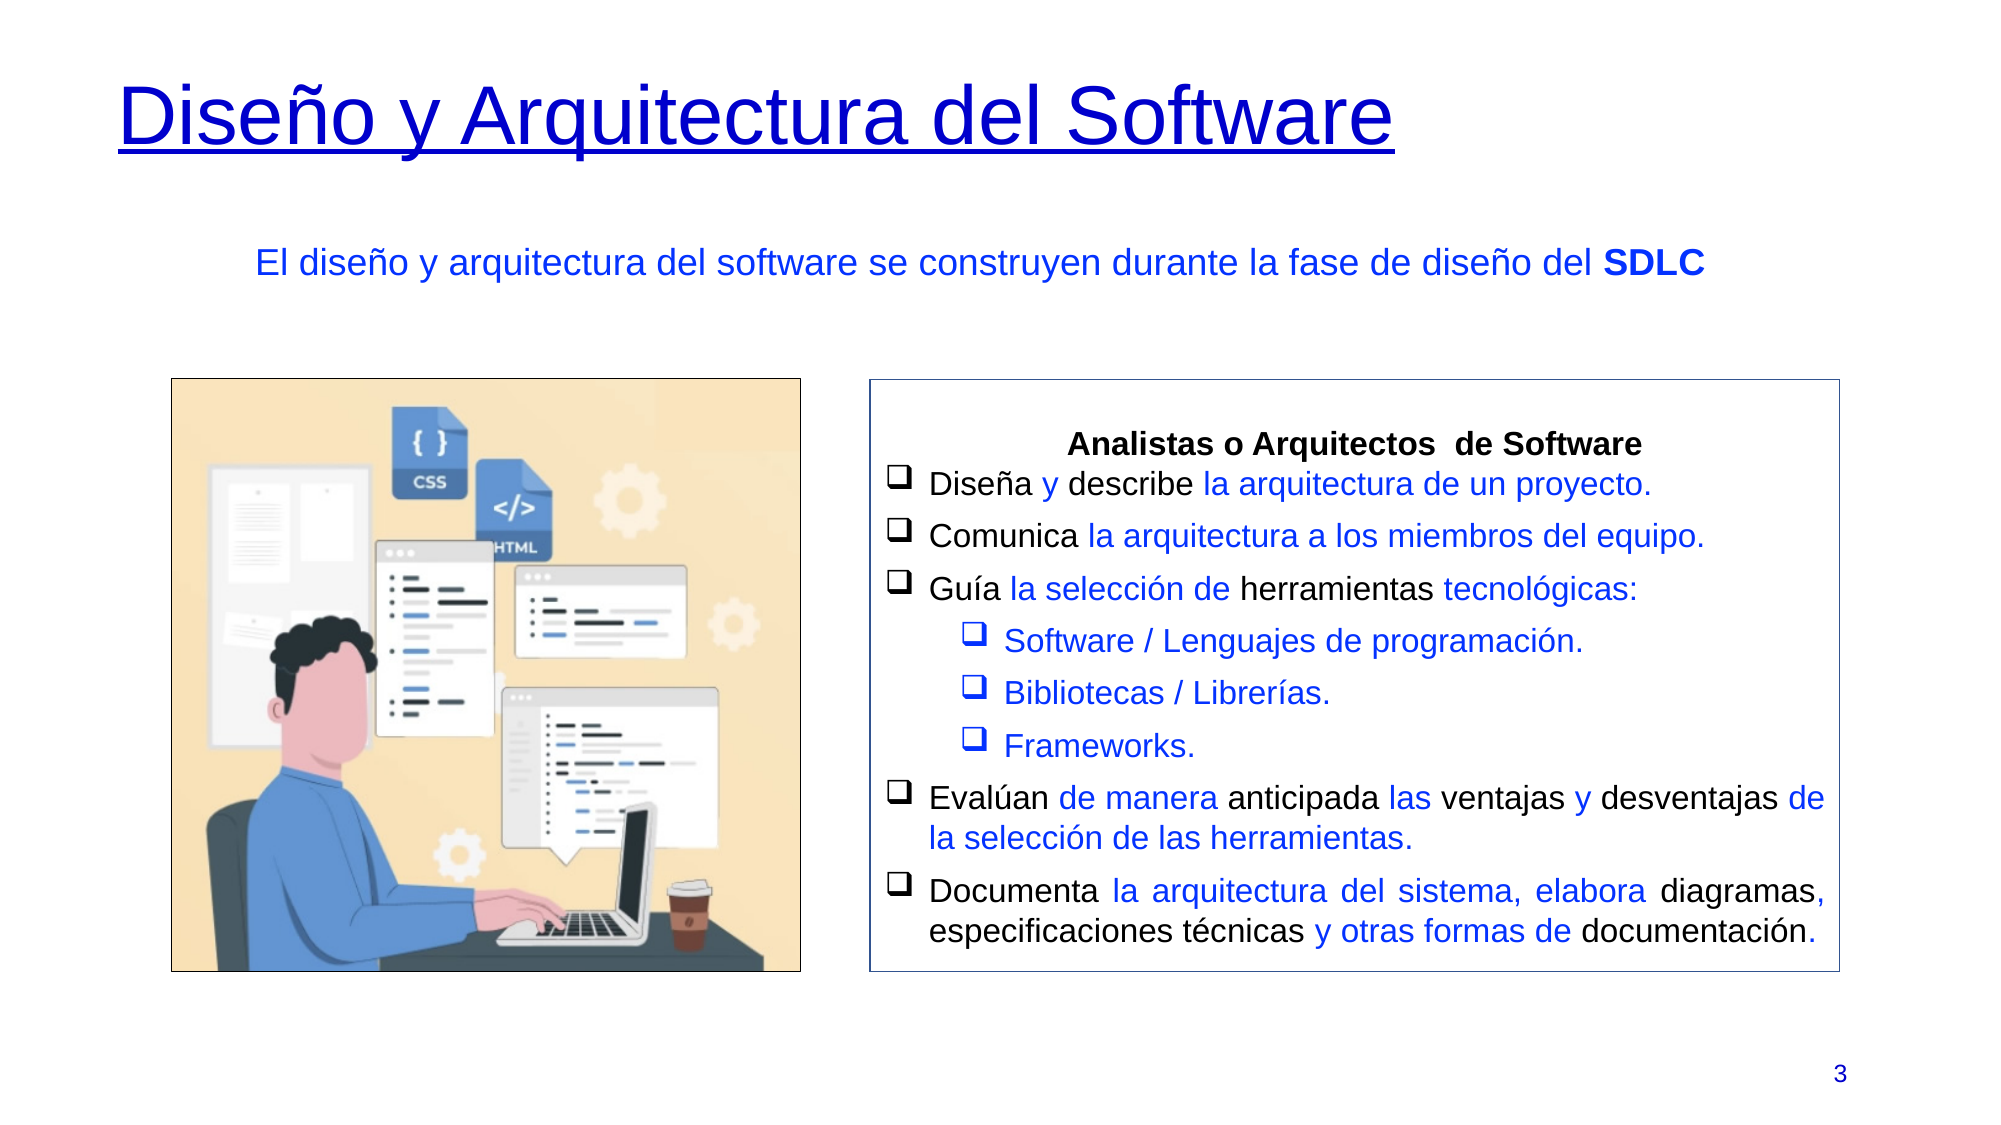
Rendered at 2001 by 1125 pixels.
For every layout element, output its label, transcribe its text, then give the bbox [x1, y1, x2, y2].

slide_number 3 [1412, 1042, 1863, 1103]
text_box Analistas o Arquitectos de Software Diseña y describe la arquitectura de un proyecto. Comunica la arquitectura a los miembros del equipo. Guía la selección de herramientas tecnológicas: Software / Lenguajes de programación. Bibliotecas / Librerías. Frameworks. Evalúan de manera anticipada las ventajas y desventajas de la selección de las herramientas. Documenta la arquitectura del sistema, elabora diagramas, especificaciones técnicas y otras formas de documentación. [869, 378, 1841, 972]
picture [171, 379, 800, 972]
title Diseño y Arquitectura del Software [102, 46, 1915, 189]
text_box El diseño y arquitectura del software se construyen durante la fase de diseño del SDLC [238, 232, 1722, 288]
